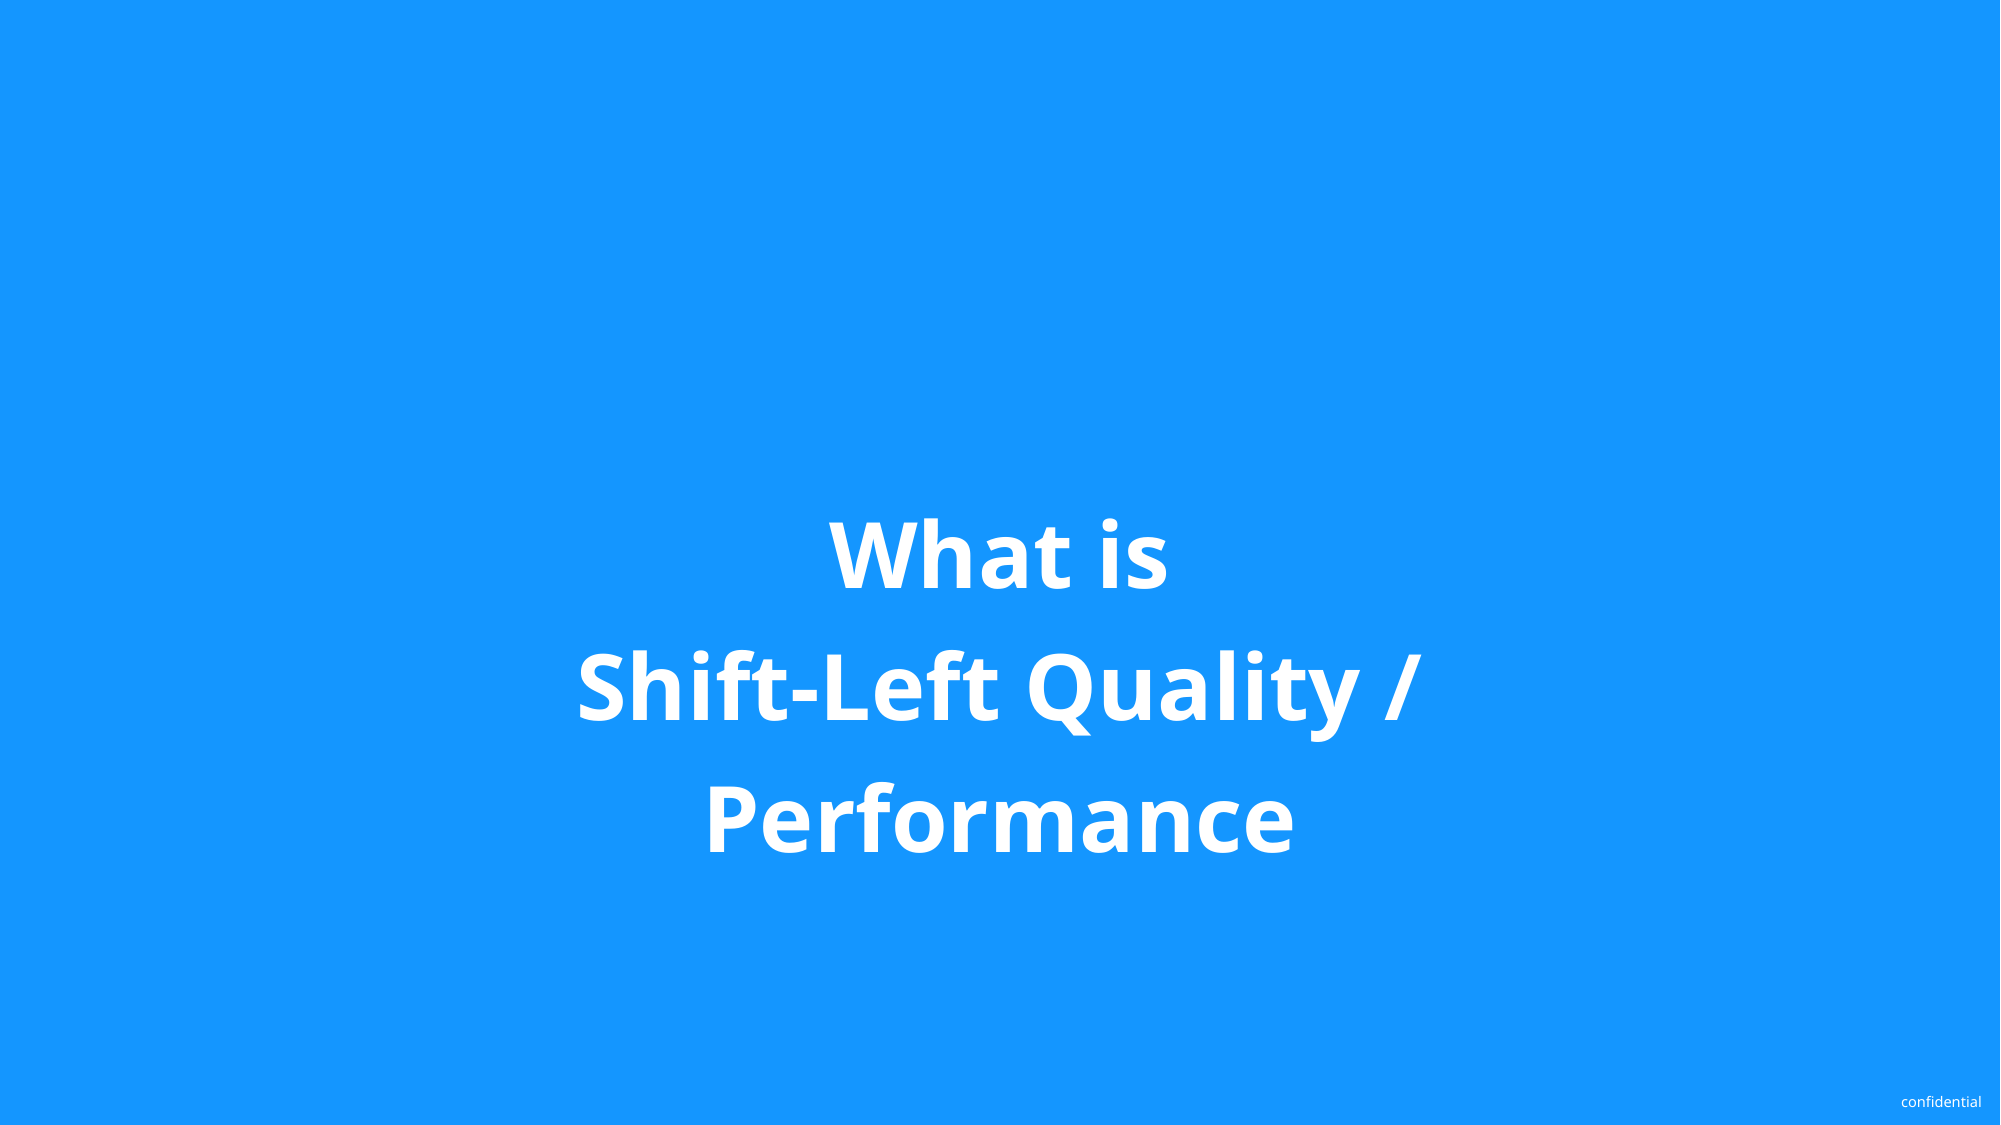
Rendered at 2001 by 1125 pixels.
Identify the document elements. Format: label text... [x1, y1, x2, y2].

title What is Shift-Left Quality / Performance [321, 474, 1679, 651]
